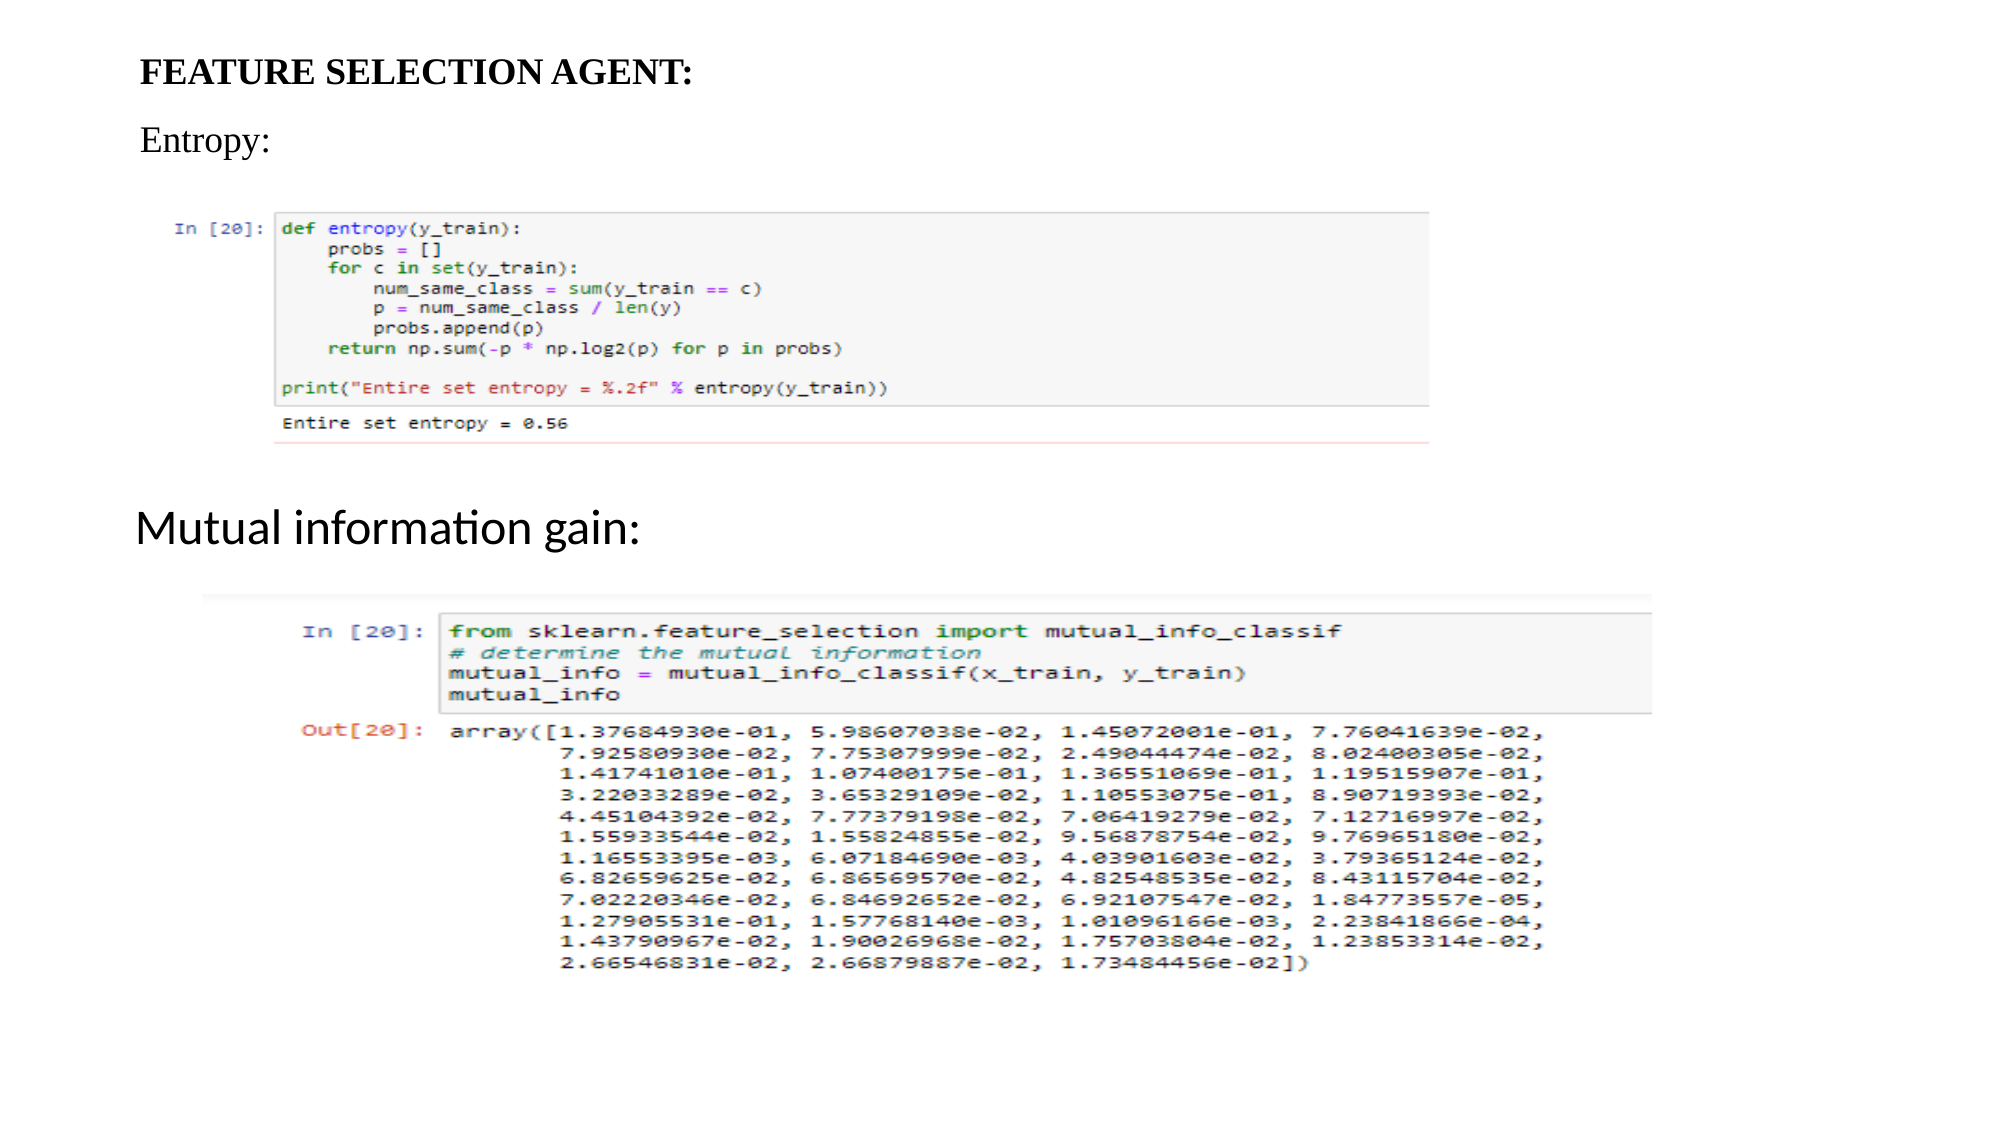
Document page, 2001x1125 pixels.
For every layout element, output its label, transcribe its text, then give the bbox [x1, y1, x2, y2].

text_box Mutual information gain: [119, 487, 657, 563]
text_box FEATURE SELECTION AGENT: Entropy: [50, 17, 1050, 168]
picture [159, 205, 1430, 444]
picture [202, 594, 1653, 993]
